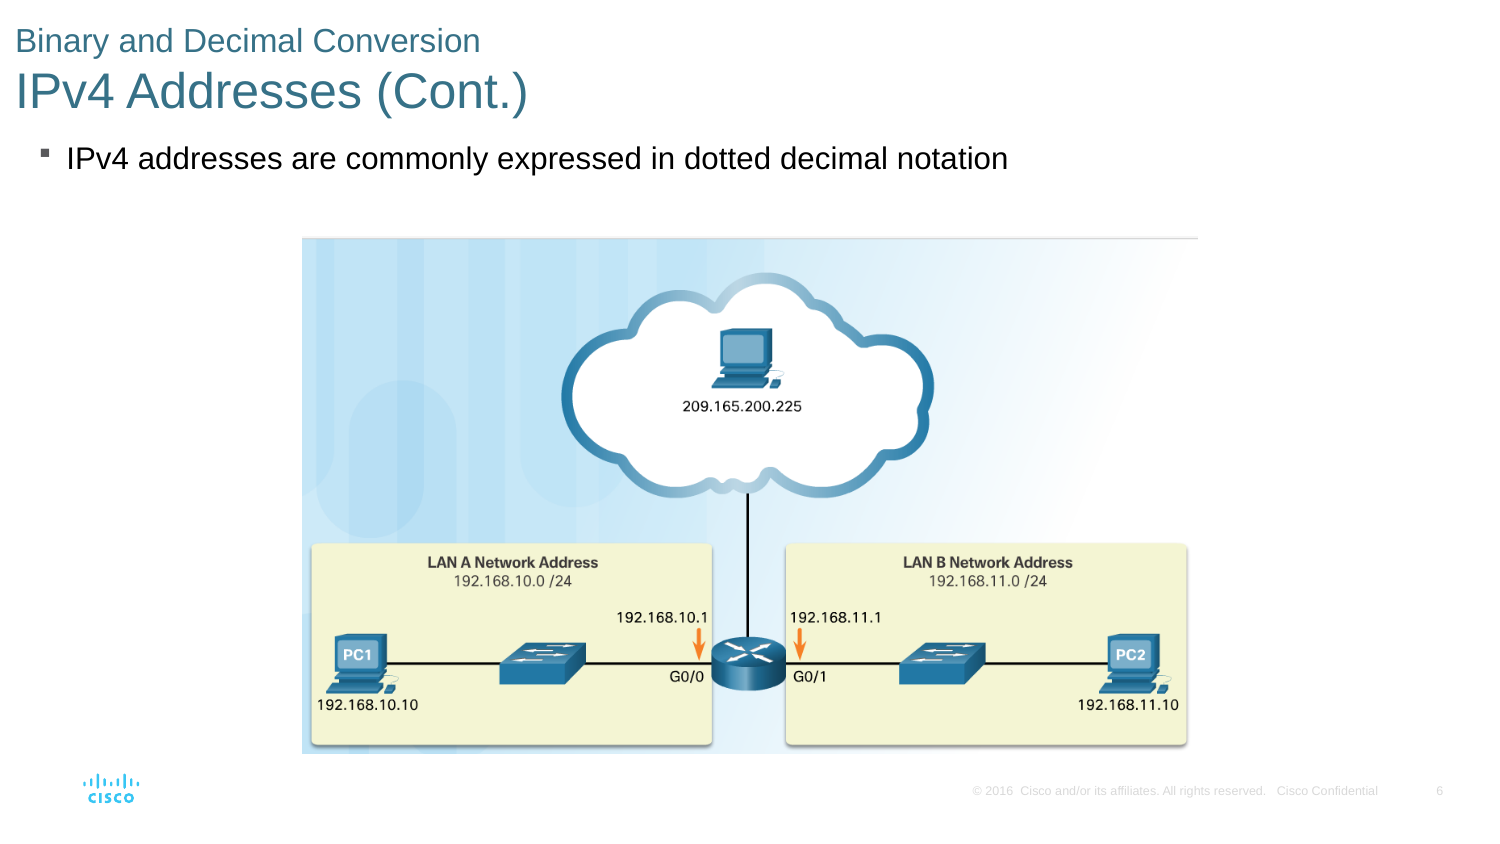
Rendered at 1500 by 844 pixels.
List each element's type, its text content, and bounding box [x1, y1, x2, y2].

picture [302, 235, 1198, 754]
list IPv4 addresses are commonly expressed in dotted decimal notation [23, 131, 1476, 813]
title Binary and Decimal Conversion IPv4 Addresses (Cont.) [0, 6, 1500, 131]
